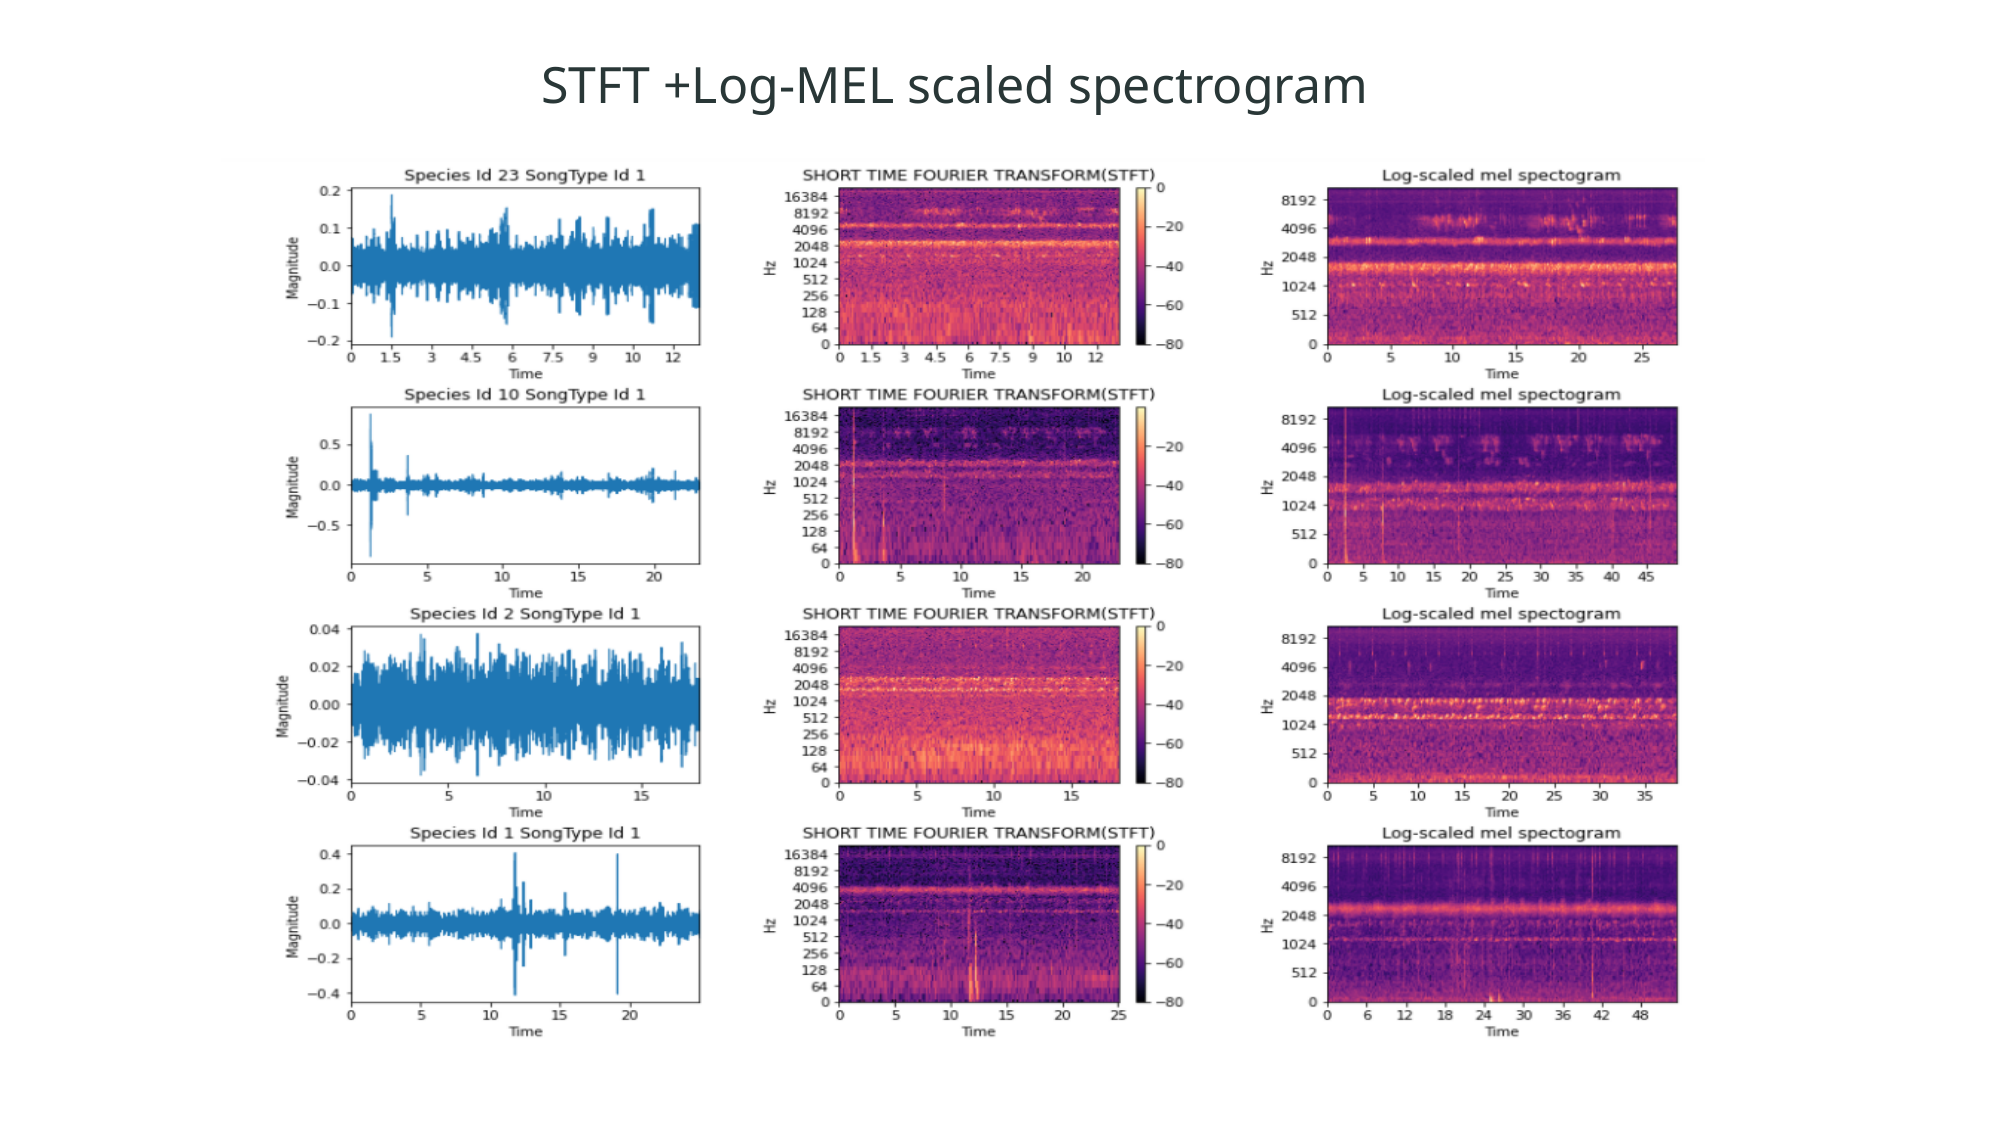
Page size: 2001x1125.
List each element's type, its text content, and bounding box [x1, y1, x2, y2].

list STFT +Log-MEL scaled spectrogram [177, 46, 1734, 135]
picture [221, 158, 1705, 1055]
